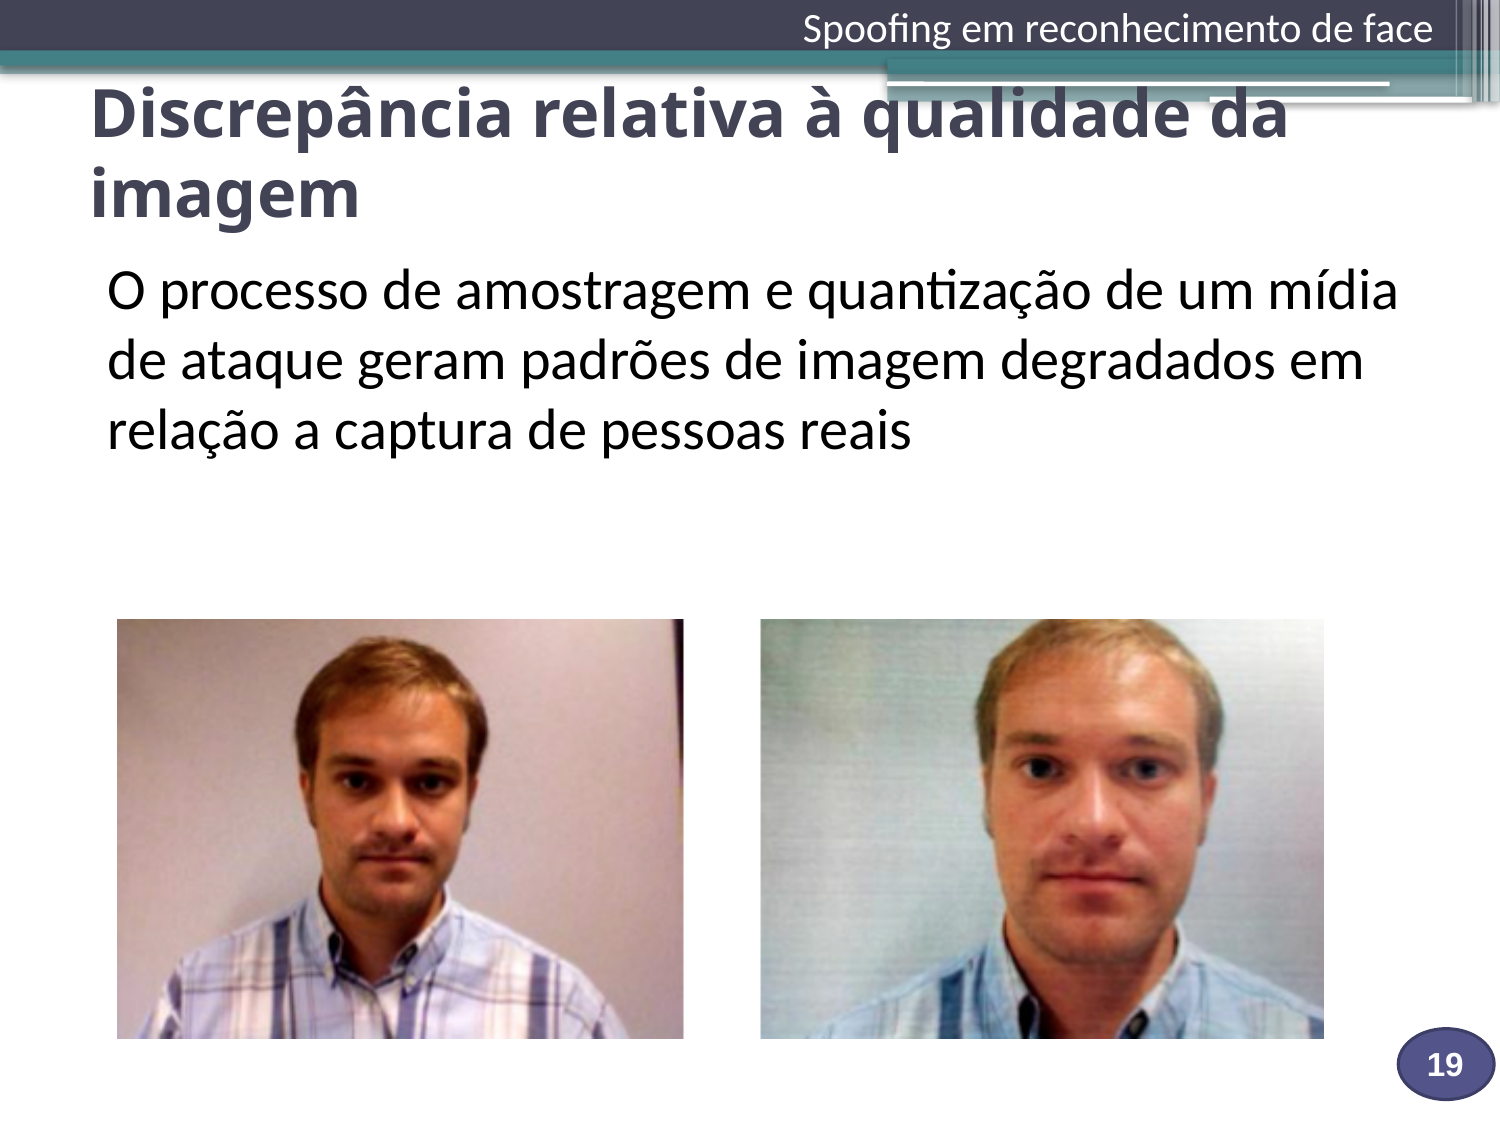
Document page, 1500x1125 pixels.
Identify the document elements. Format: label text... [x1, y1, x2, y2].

list O processo de amostragem e quantização de um mídia de ataque geram padrões de imagem degradados em relação a captura de pessoas reais [75, 243, 1425, 1079]
text_box Spoofing em reconhecimento de face [787, 0, 1449, 59]
title Discrepância relativa à qualidade da imagem [74, 62, 1425, 238]
picture [117, 619, 1324, 1039]
